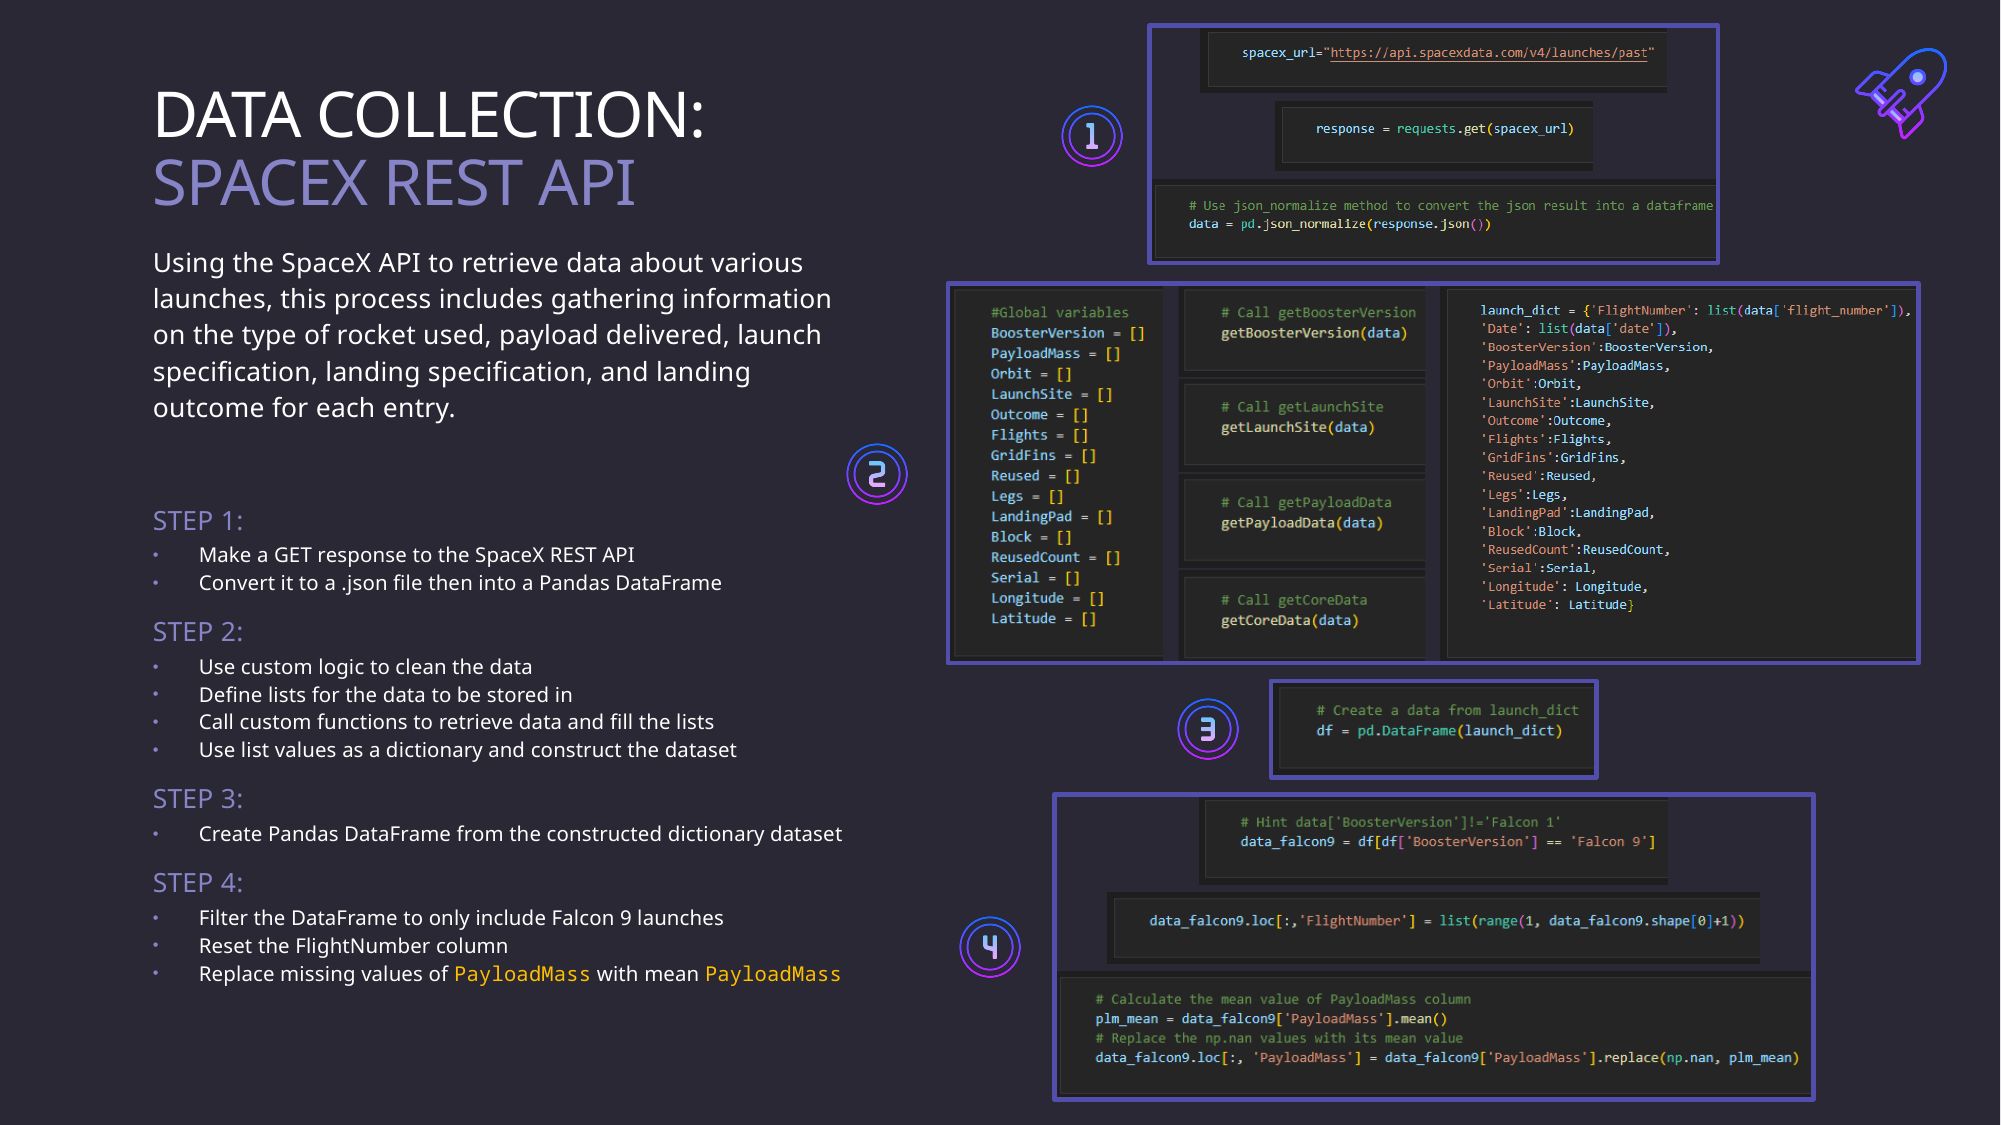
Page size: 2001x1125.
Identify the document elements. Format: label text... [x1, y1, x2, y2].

list Using the SpaceX API to retrieve data about various launches, this process includes gathering information on the type of rocket used, payload delivered, launch specification, landing specification, and landing outcome for each entry. STEP 1: Make a GET response to the SpaceX REST API Convert it to a .json file then into a Pandas DataFrame STEP 2: Use custom logic to clean the data Define lists for the data to be stored in Call custom functions to retrieve data and fill the lists Use list values as a dictionary and construct the dataset STEP 3: Create Pandas DataFrame from the constructed dictionary dataset STEP 4: Filter the DataFrame to only include Falcon 9 launches Reset the FlightNumber column Replace missing values of PayloadMass with mean PayloadMass [138, 234, 859, 1050]
picture [1844, 37, 1958, 150]
picture [1273, 683, 1595, 776]
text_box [1053, 794, 1814, 1101]
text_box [947, 282, 1919, 664]
picture [1170, 691, 1247, 767]
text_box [1149, 25, 1719, 265]
title DATA COLLECTION: SPACEX REST API [138, 75, 778, 228]
picture [839, 436, 915, 512]
picture [951, 909, 1028, 985]
picture [1053, 98, 1130, 174]
